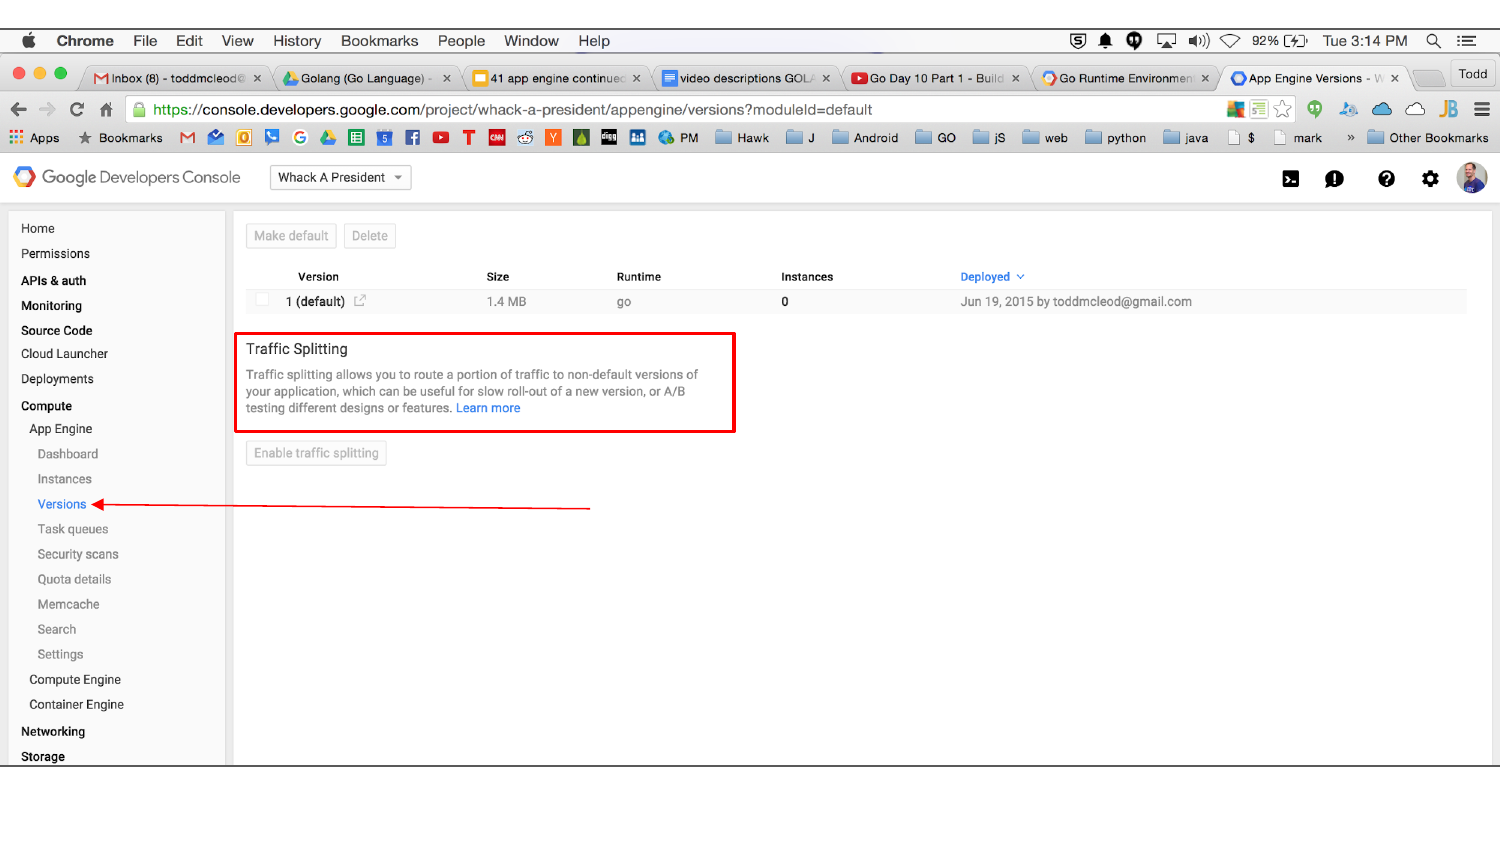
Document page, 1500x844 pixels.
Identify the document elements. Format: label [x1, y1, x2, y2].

picture [0, 29, 1500, 766]
text_box [90, 504, 591, 510]
